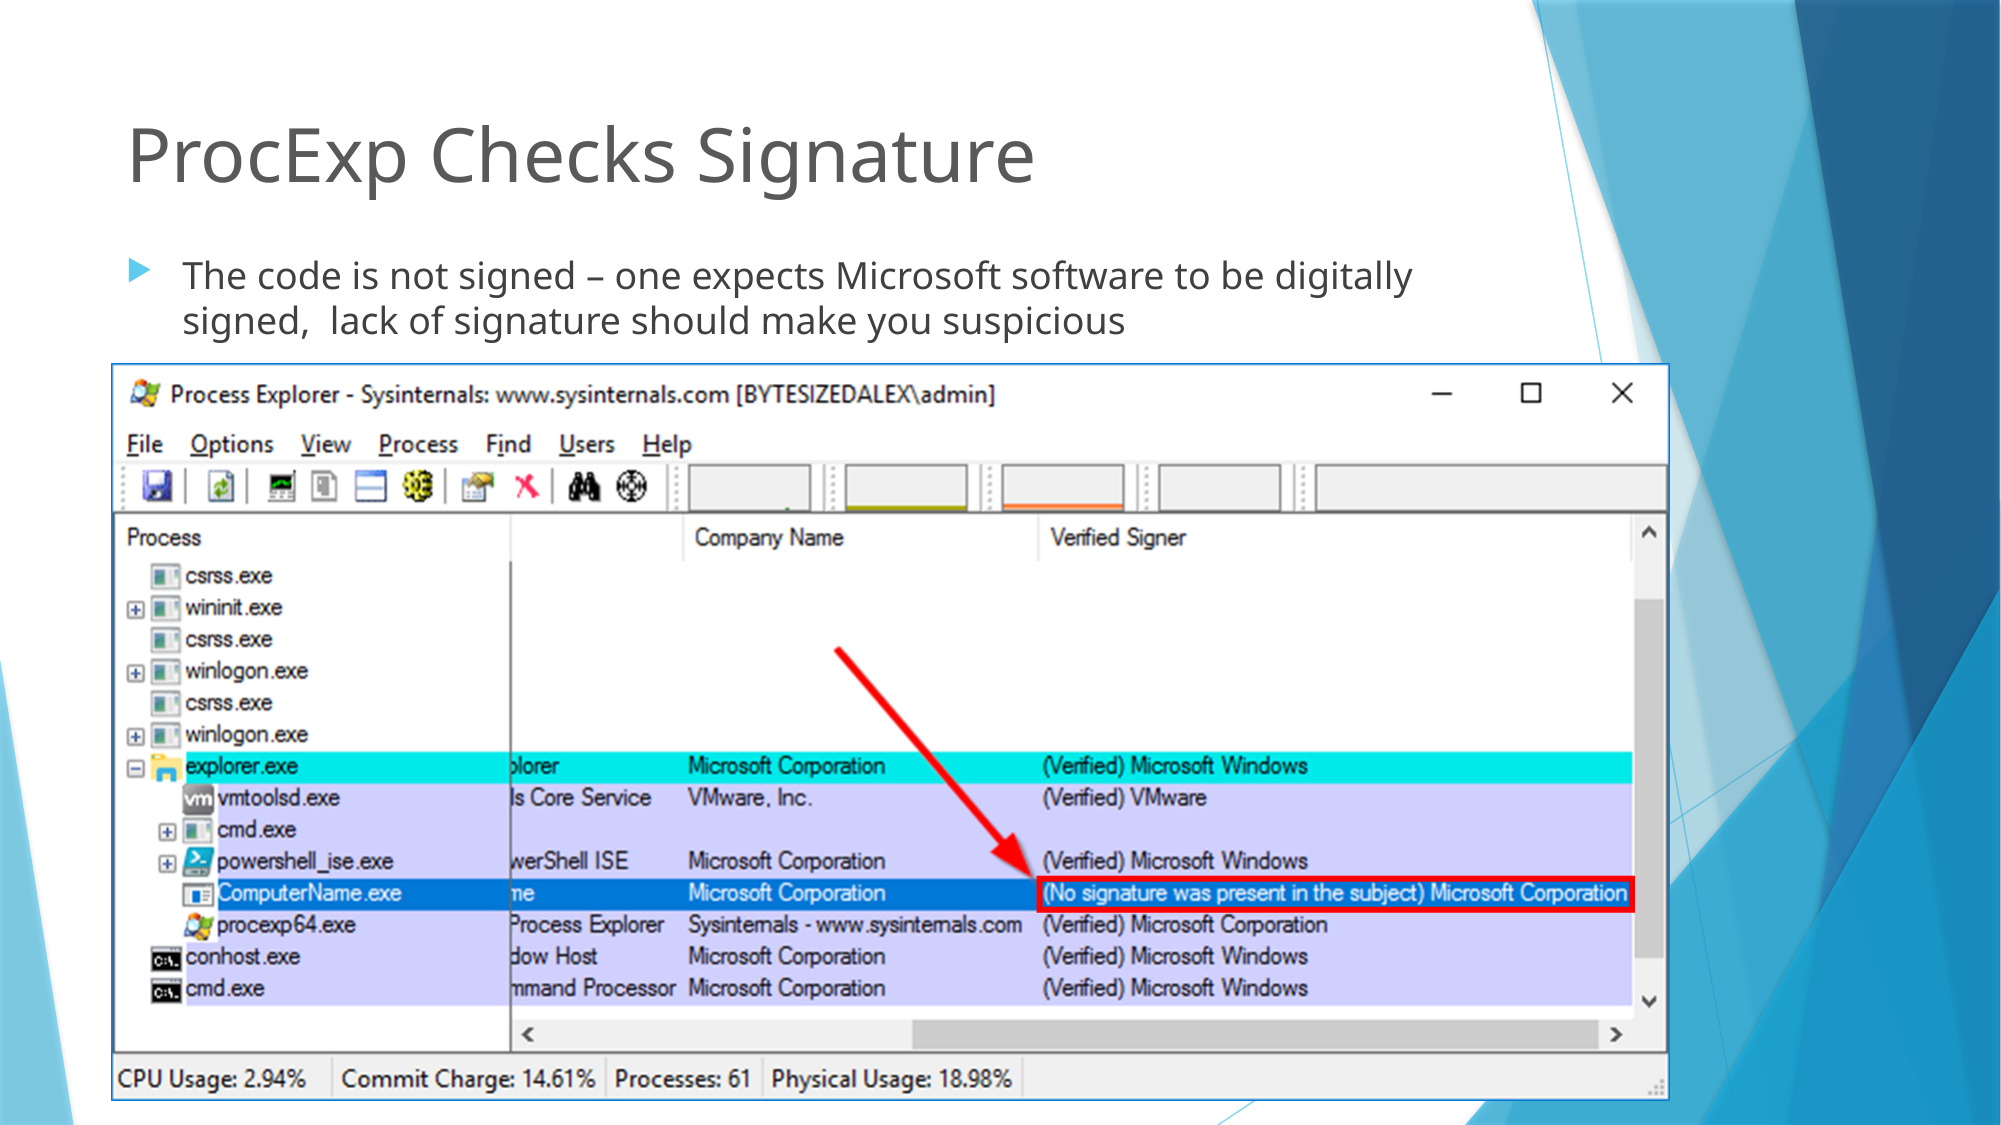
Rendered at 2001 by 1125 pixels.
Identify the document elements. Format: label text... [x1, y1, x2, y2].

list The code is not signed – one expects Microsoft software to be digitally signed, lack of signature should make you suspicious [111, 244, 1522, 363]
picture [110, 363, 1670, 1102]
title ProcExp Checks Signature [111, 99, 1522, 244]
